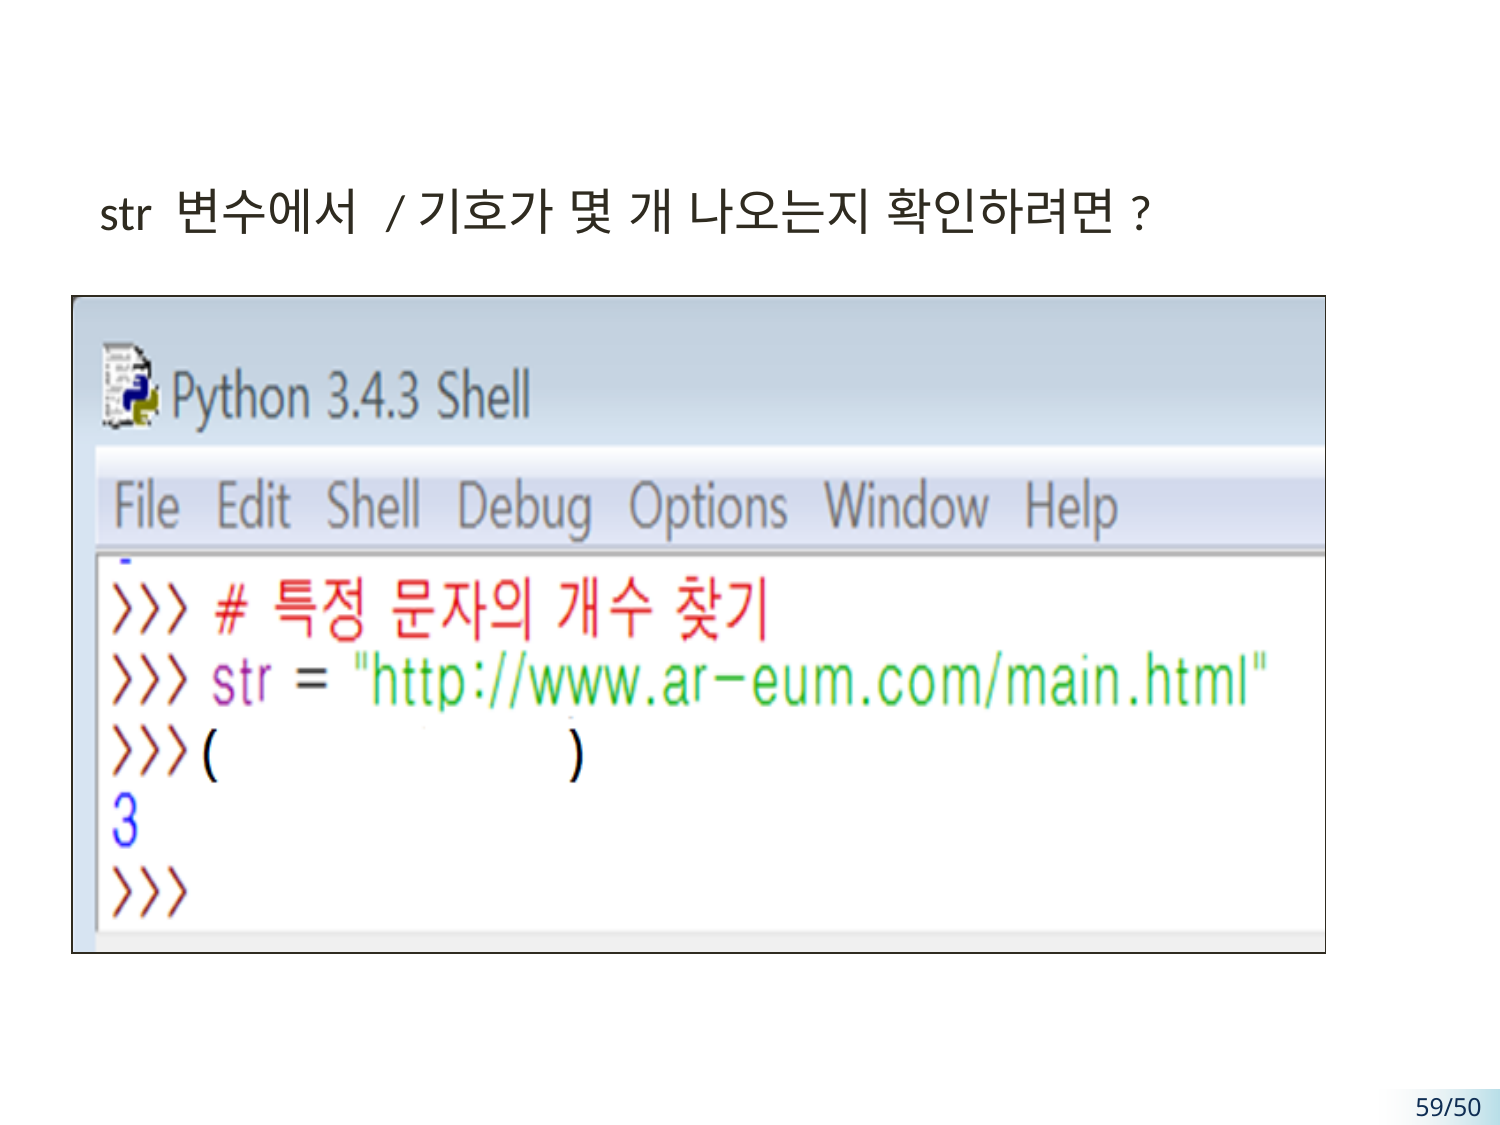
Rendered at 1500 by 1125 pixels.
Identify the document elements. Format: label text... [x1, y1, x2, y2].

text_box str 변수에서 /기호가 몇 개 나오는지 확인하려면? [84, 172, 1168, 248]
picture [72, 296, 1325, 953]
